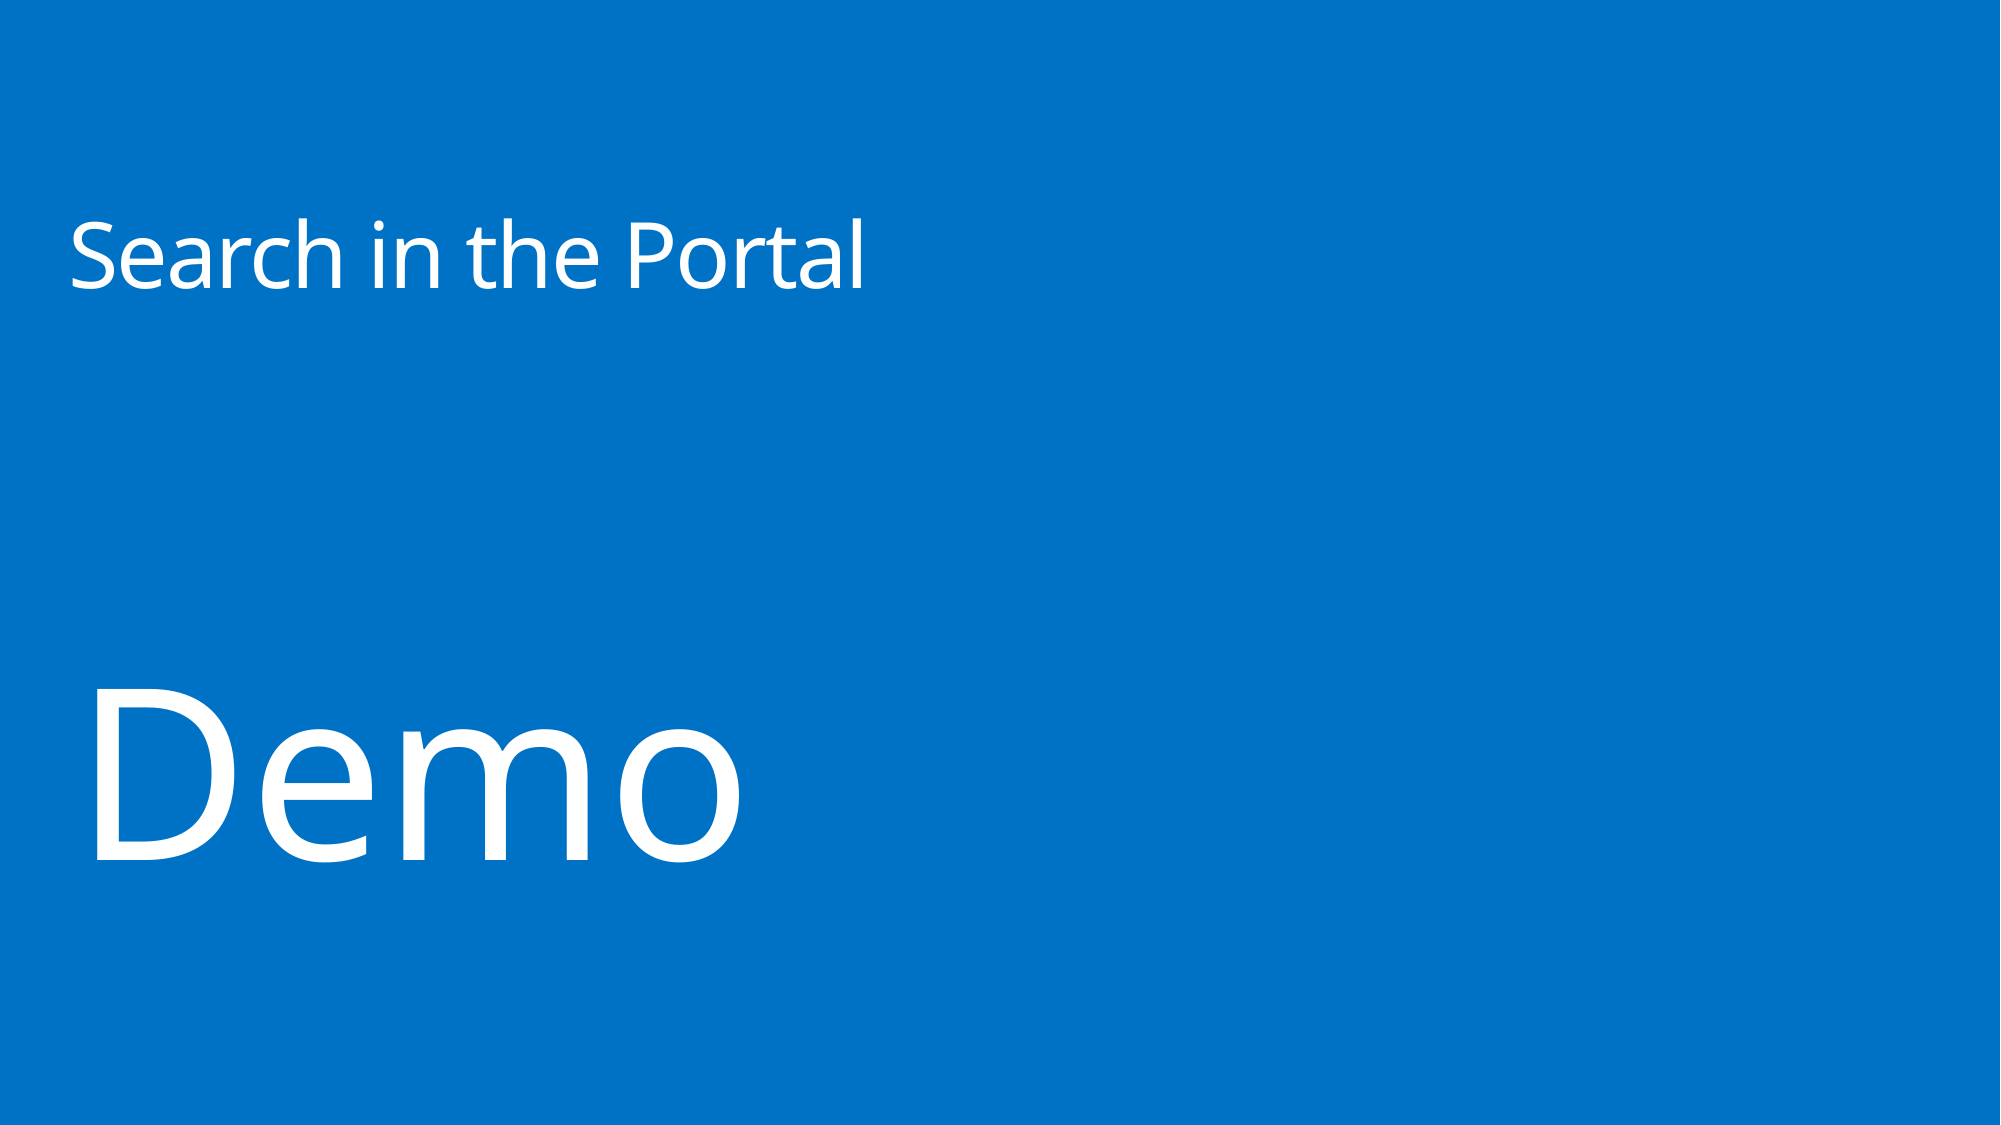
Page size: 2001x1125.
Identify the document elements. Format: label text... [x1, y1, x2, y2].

list Demo [44, 636, 1368, 931]
title Search in the Portal [44, 194, 1368, 636]
